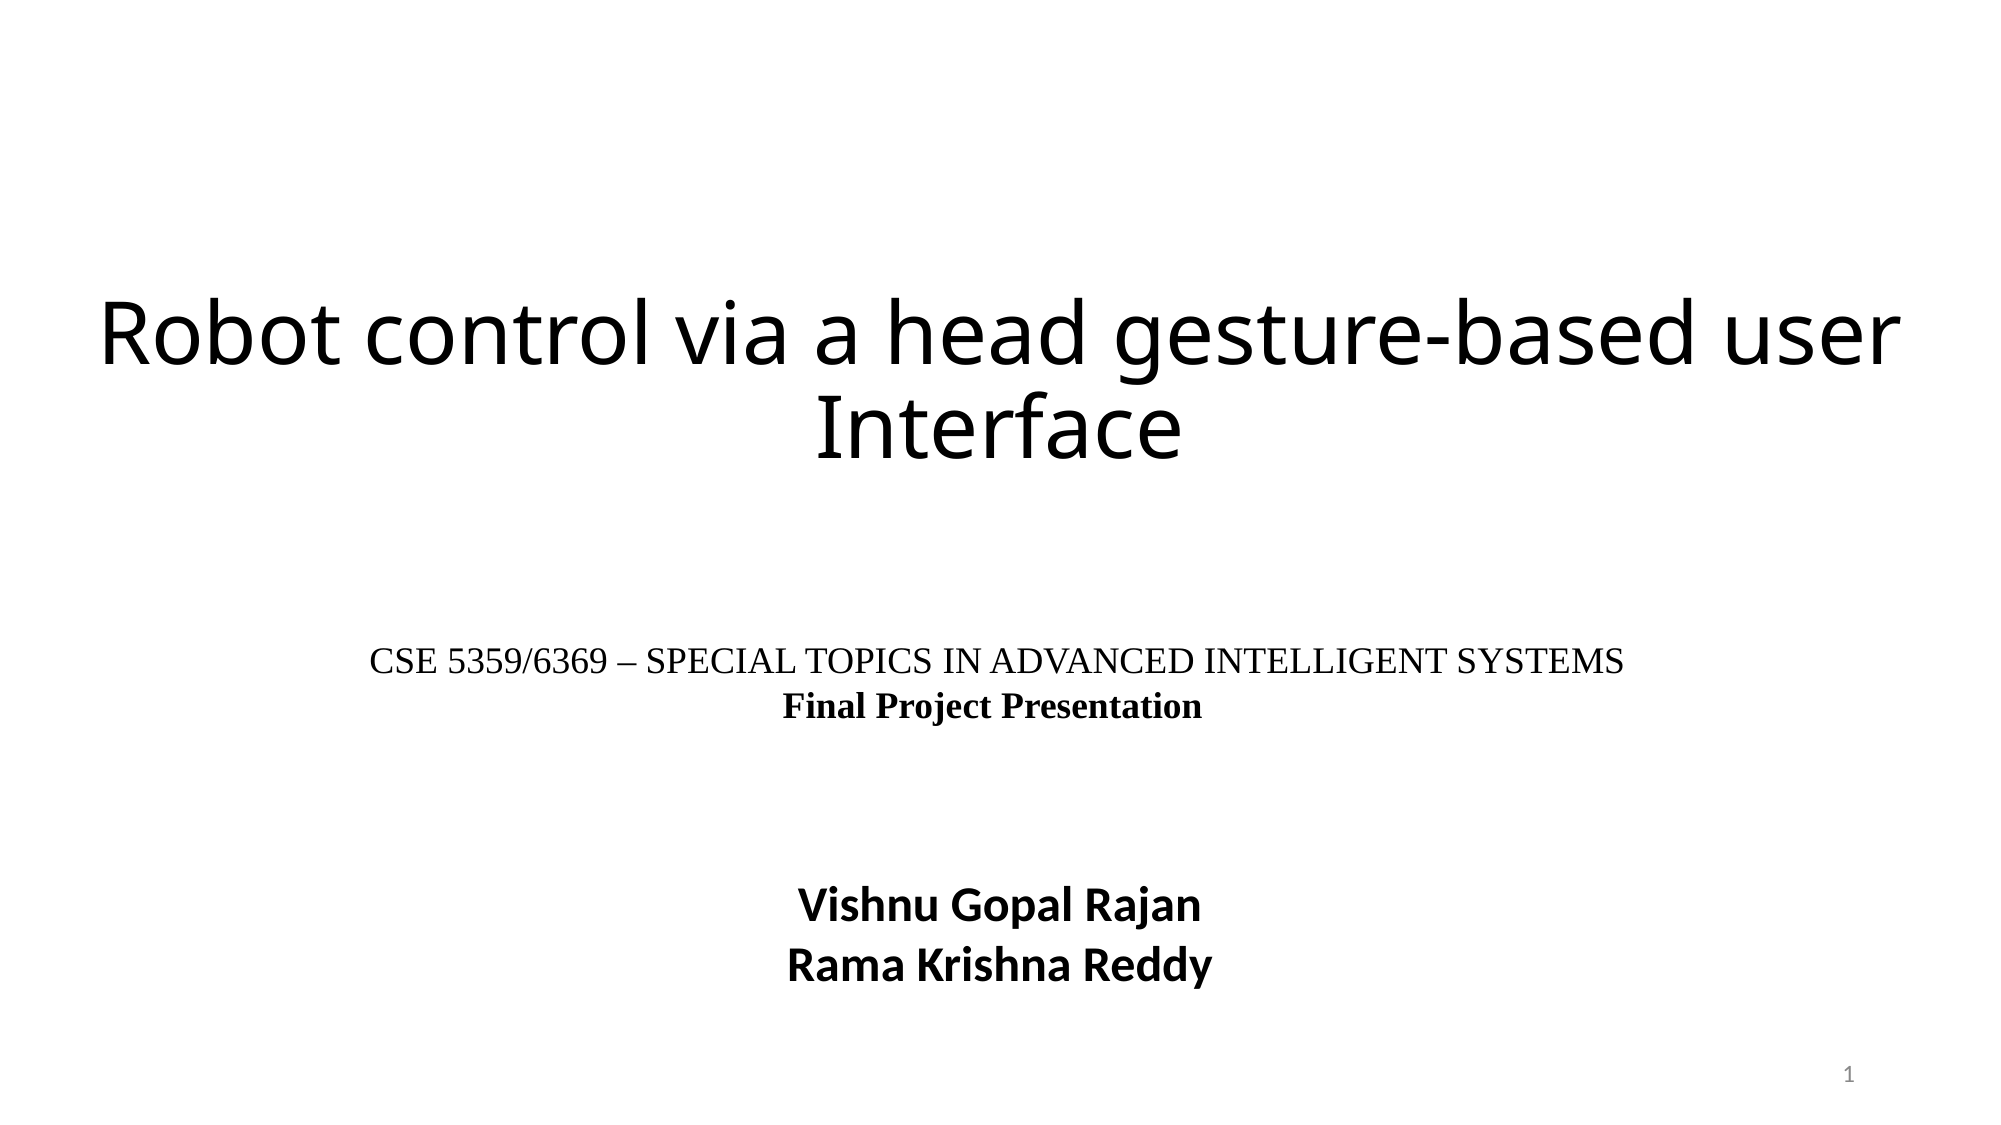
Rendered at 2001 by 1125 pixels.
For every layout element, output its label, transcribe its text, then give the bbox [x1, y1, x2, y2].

slide_number 1 [1831, 1050, 1863, 1096]
title Robot control via a head gesture-based user Interface [0, 210, 2000, 557]
text_box CSE 5359/6369 – SPECIAL TOPICS IN ADVANCED INTELLIGENT SYSTEMS Final Project Presentation [361, 628, 1634, 734]
text_box Vishnu Gopal Rajan Rama Krishna Reddy [0, 813, 2000, 999]
